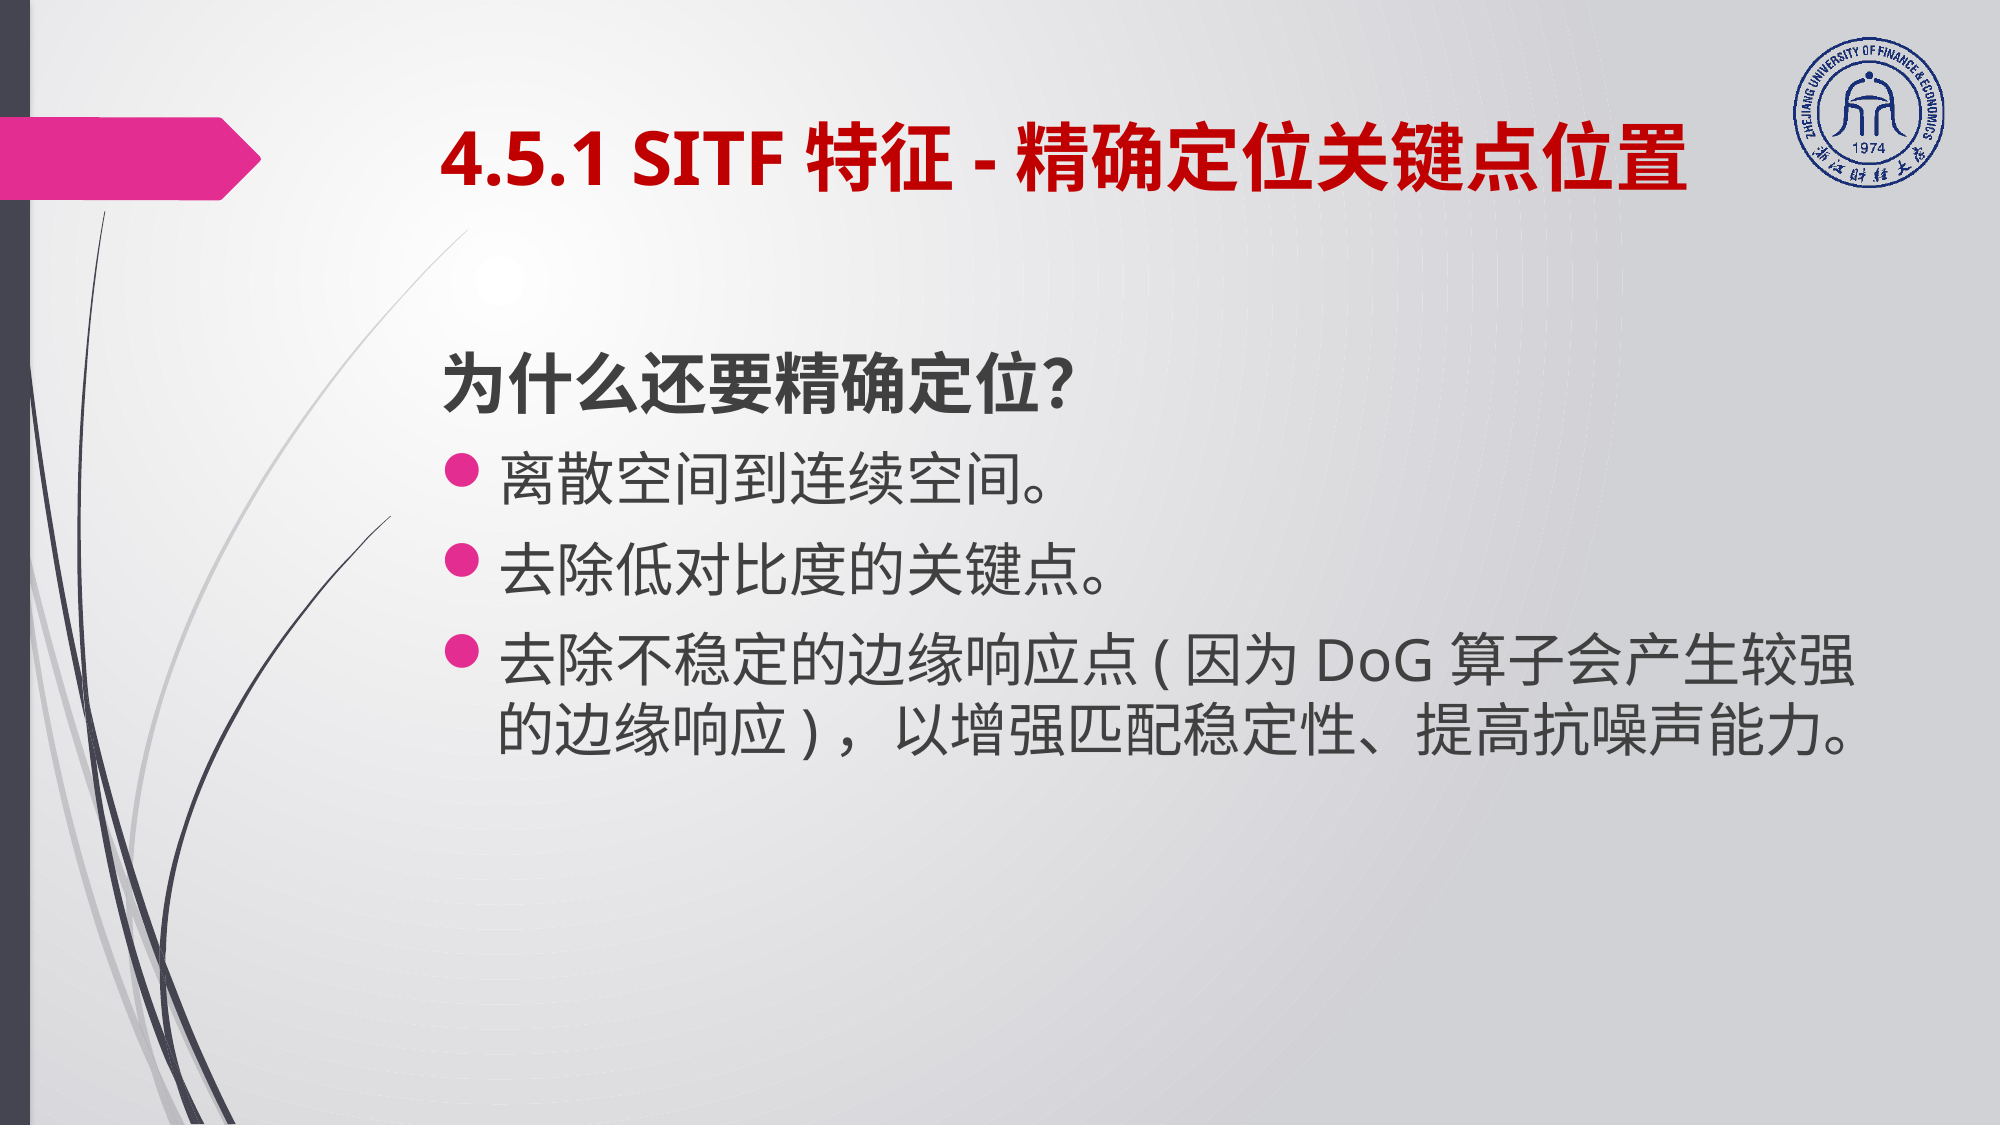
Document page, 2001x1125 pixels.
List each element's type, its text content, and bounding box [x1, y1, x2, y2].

list 为什么还要精确定位？ 离散空间到连续空间。 去除低对比度的关键点。 去除不稳定的边缘响应点(因为DoG算子会产生较强的边缘响应)，以增强匹配稳定性、提高抗噪声能力。 [425, 333, 1888, 954]
picture [1793, 37, 1945, 188]
title 4.5.1 SITF特征-精确定位关键点位置 [425, 102, 1888, 313]
